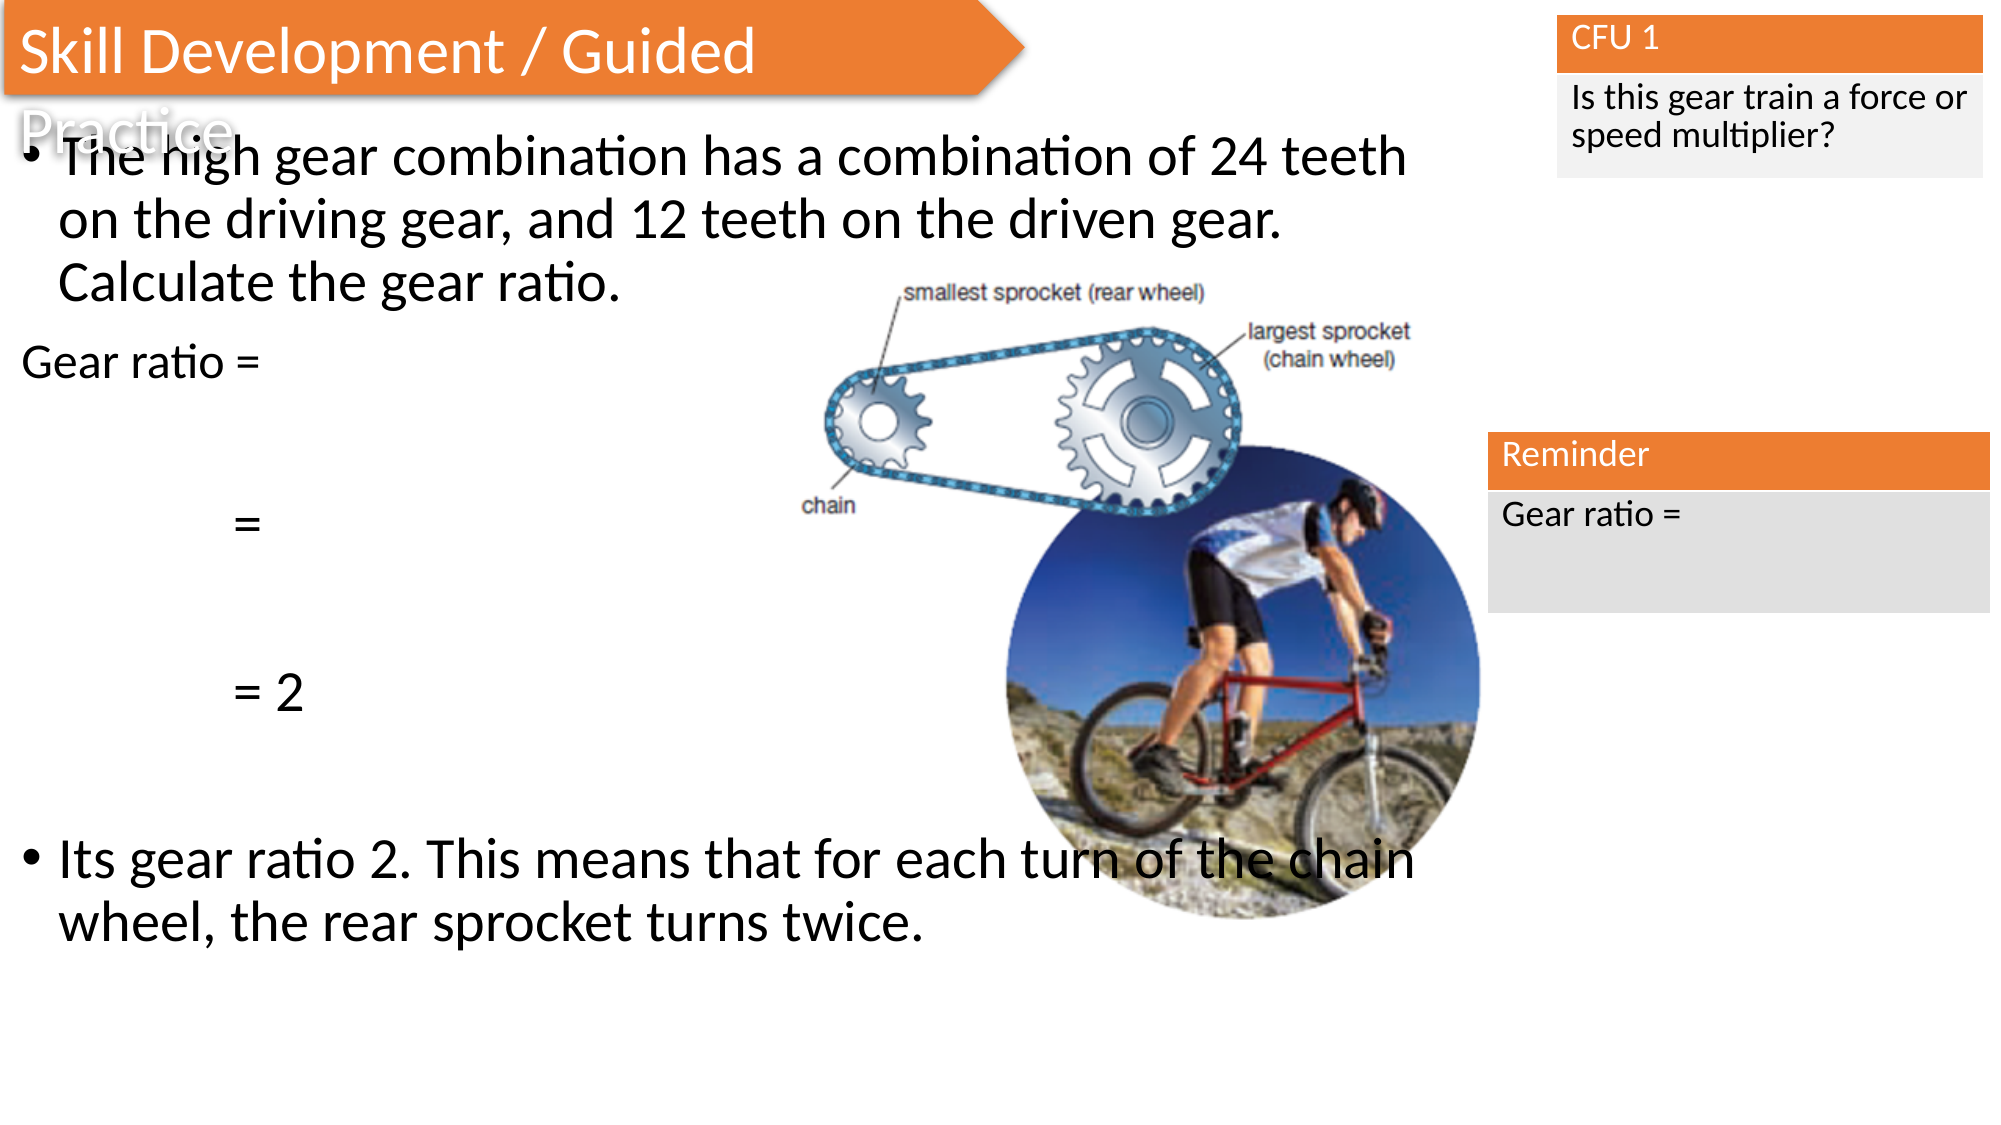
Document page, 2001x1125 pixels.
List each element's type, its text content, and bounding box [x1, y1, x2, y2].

table_cell Is this gear train a force or speed multiplier? [1557, 75, 1983, 178]
table_header CFU 1 [1557, 15, 1983, 73]
text_box Skill Development / Guided Practice [4, 0, 1025, 95]
picture [786, 269, 1561, 995]
